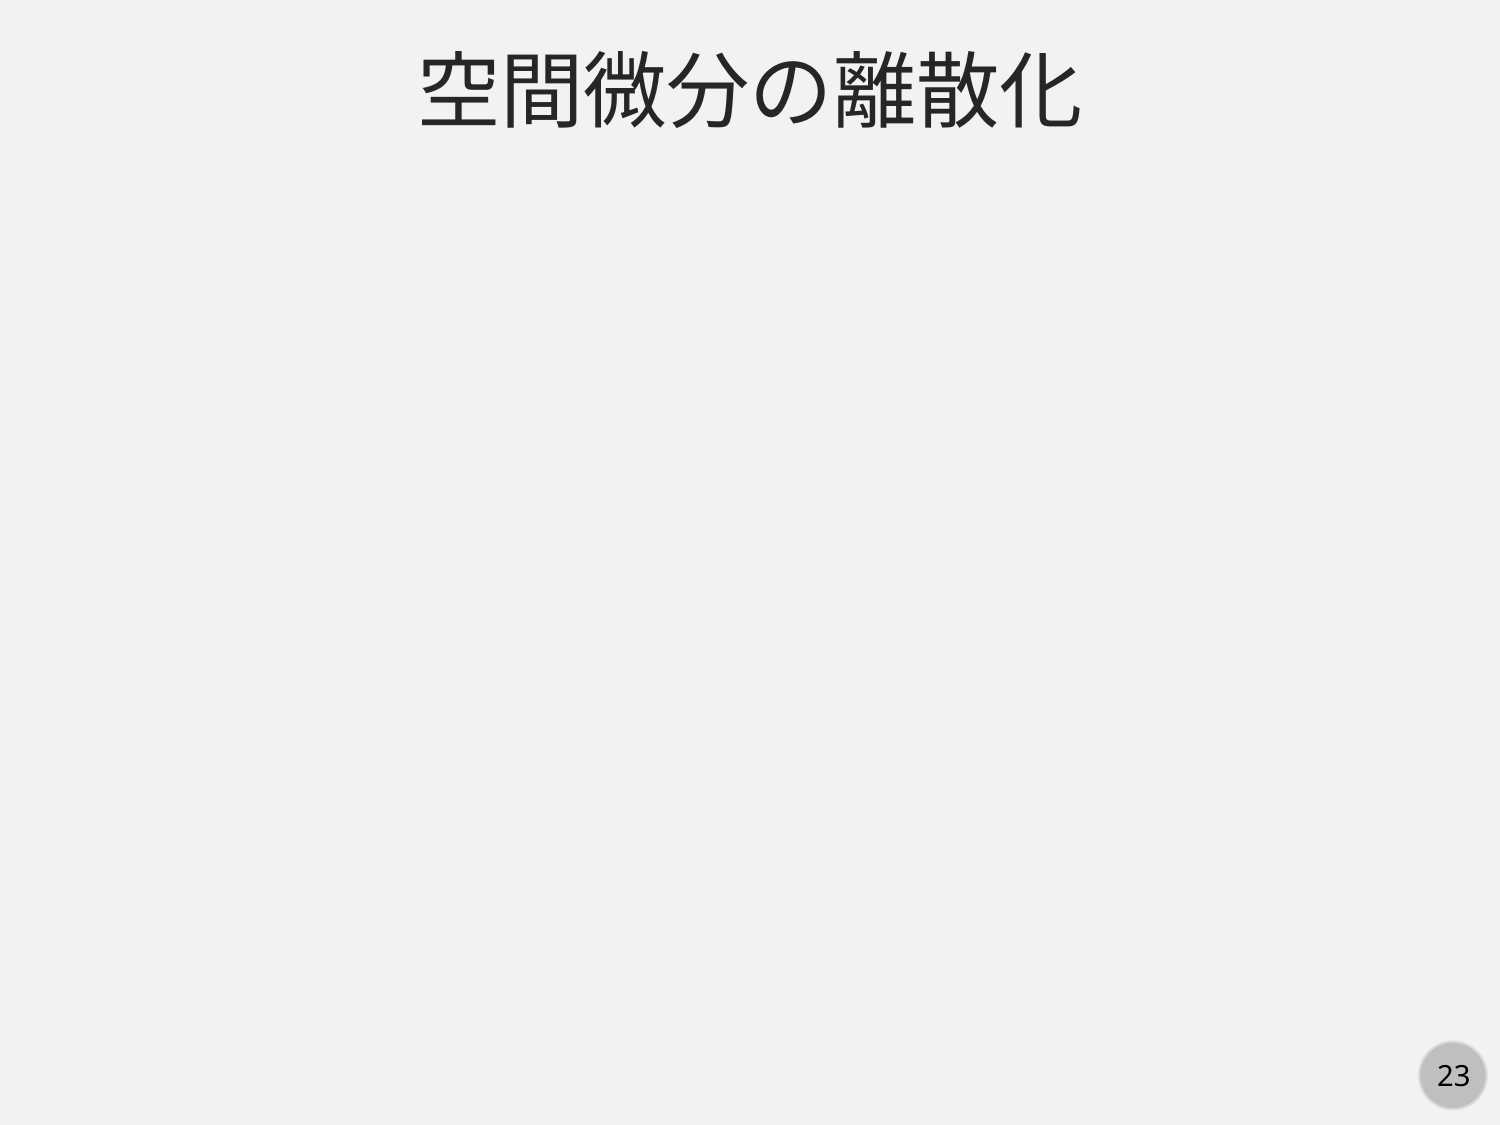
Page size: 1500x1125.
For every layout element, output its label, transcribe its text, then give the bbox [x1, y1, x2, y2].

list 空間微分の離散化 [0, 31, 1500, 155]
